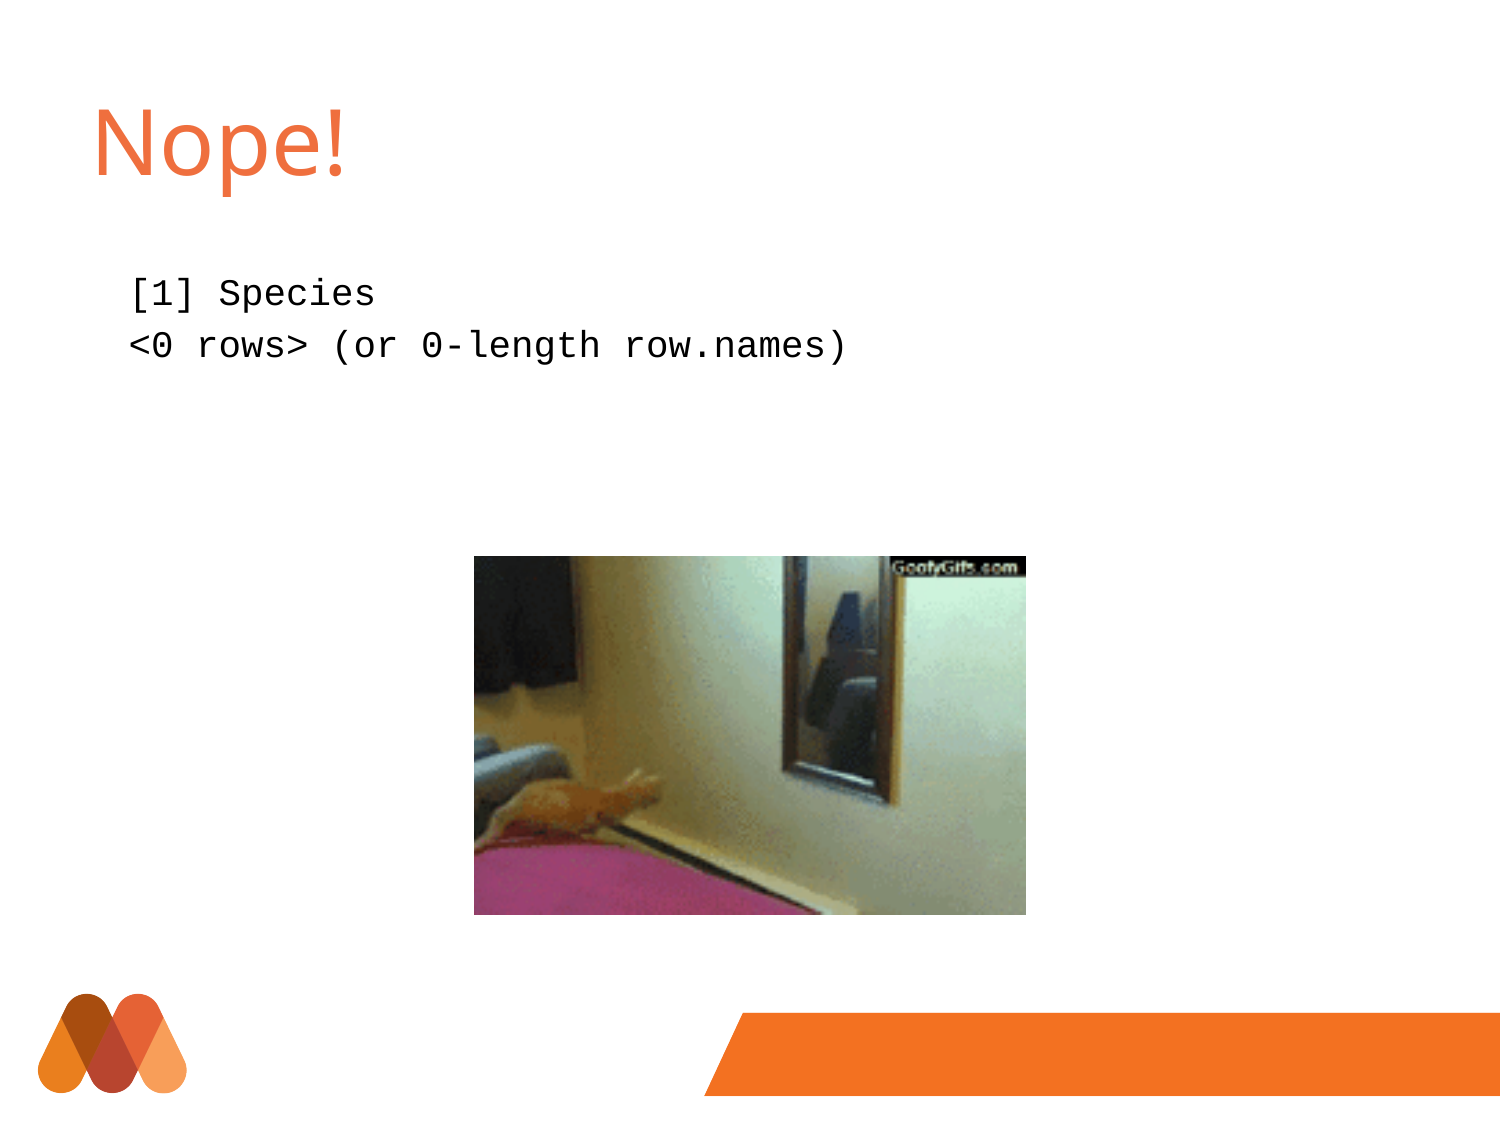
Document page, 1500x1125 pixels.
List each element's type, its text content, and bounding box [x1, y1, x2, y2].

title Nope! [75, 45, 1425, 233]
picture [0, 0, 1500, 1125]
text_box [1] Species <0 rows> (or 0-length row.names) [113, 260, 1093, 777]
